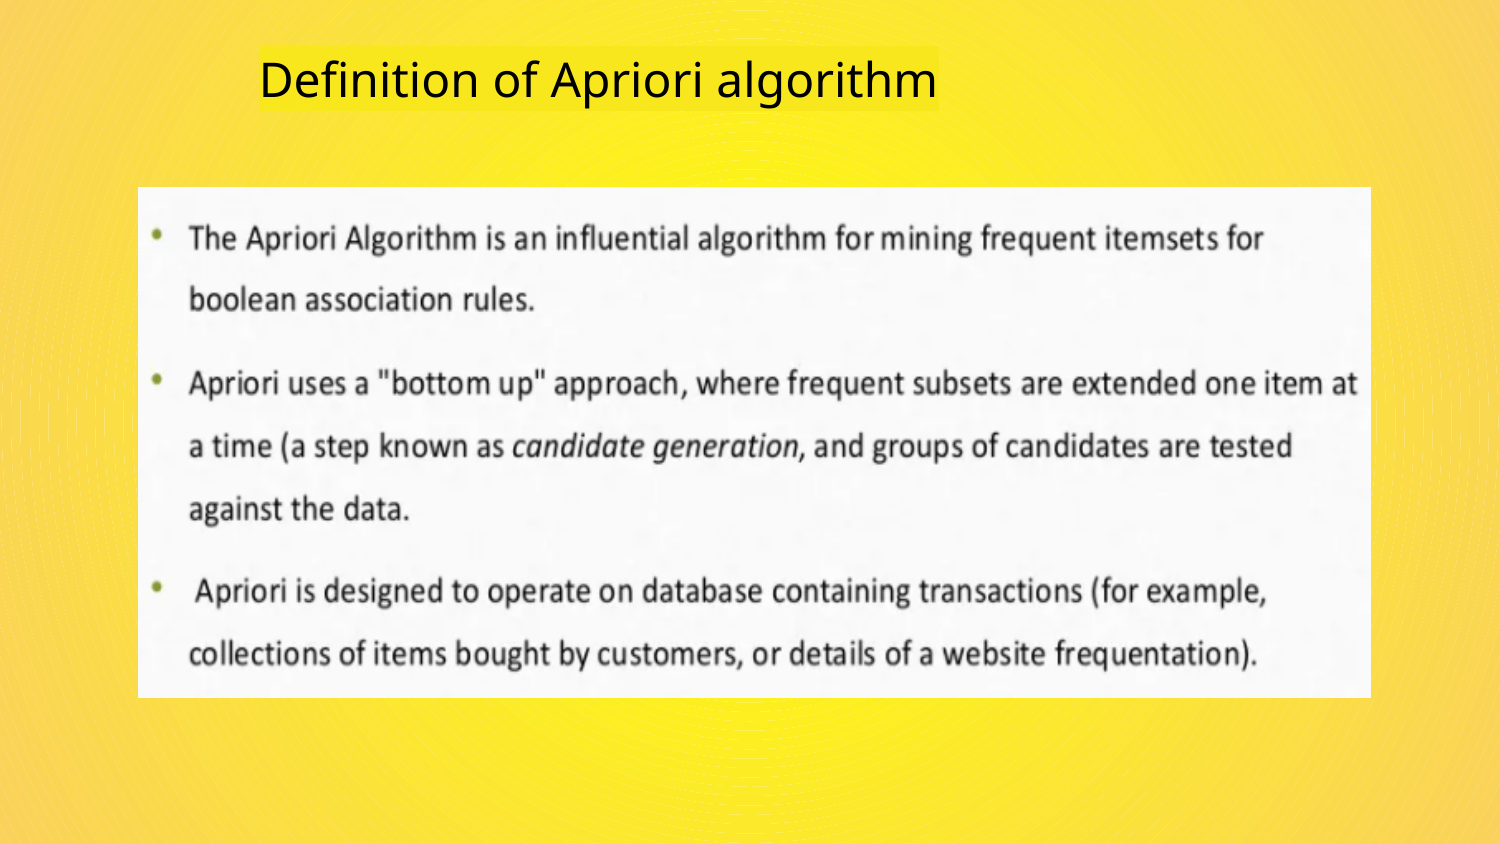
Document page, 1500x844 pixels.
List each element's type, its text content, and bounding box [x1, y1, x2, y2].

list Definition of Apriori algorithm [243, 29, 1228, 128]
picture [138, 187, 1371, 698]
